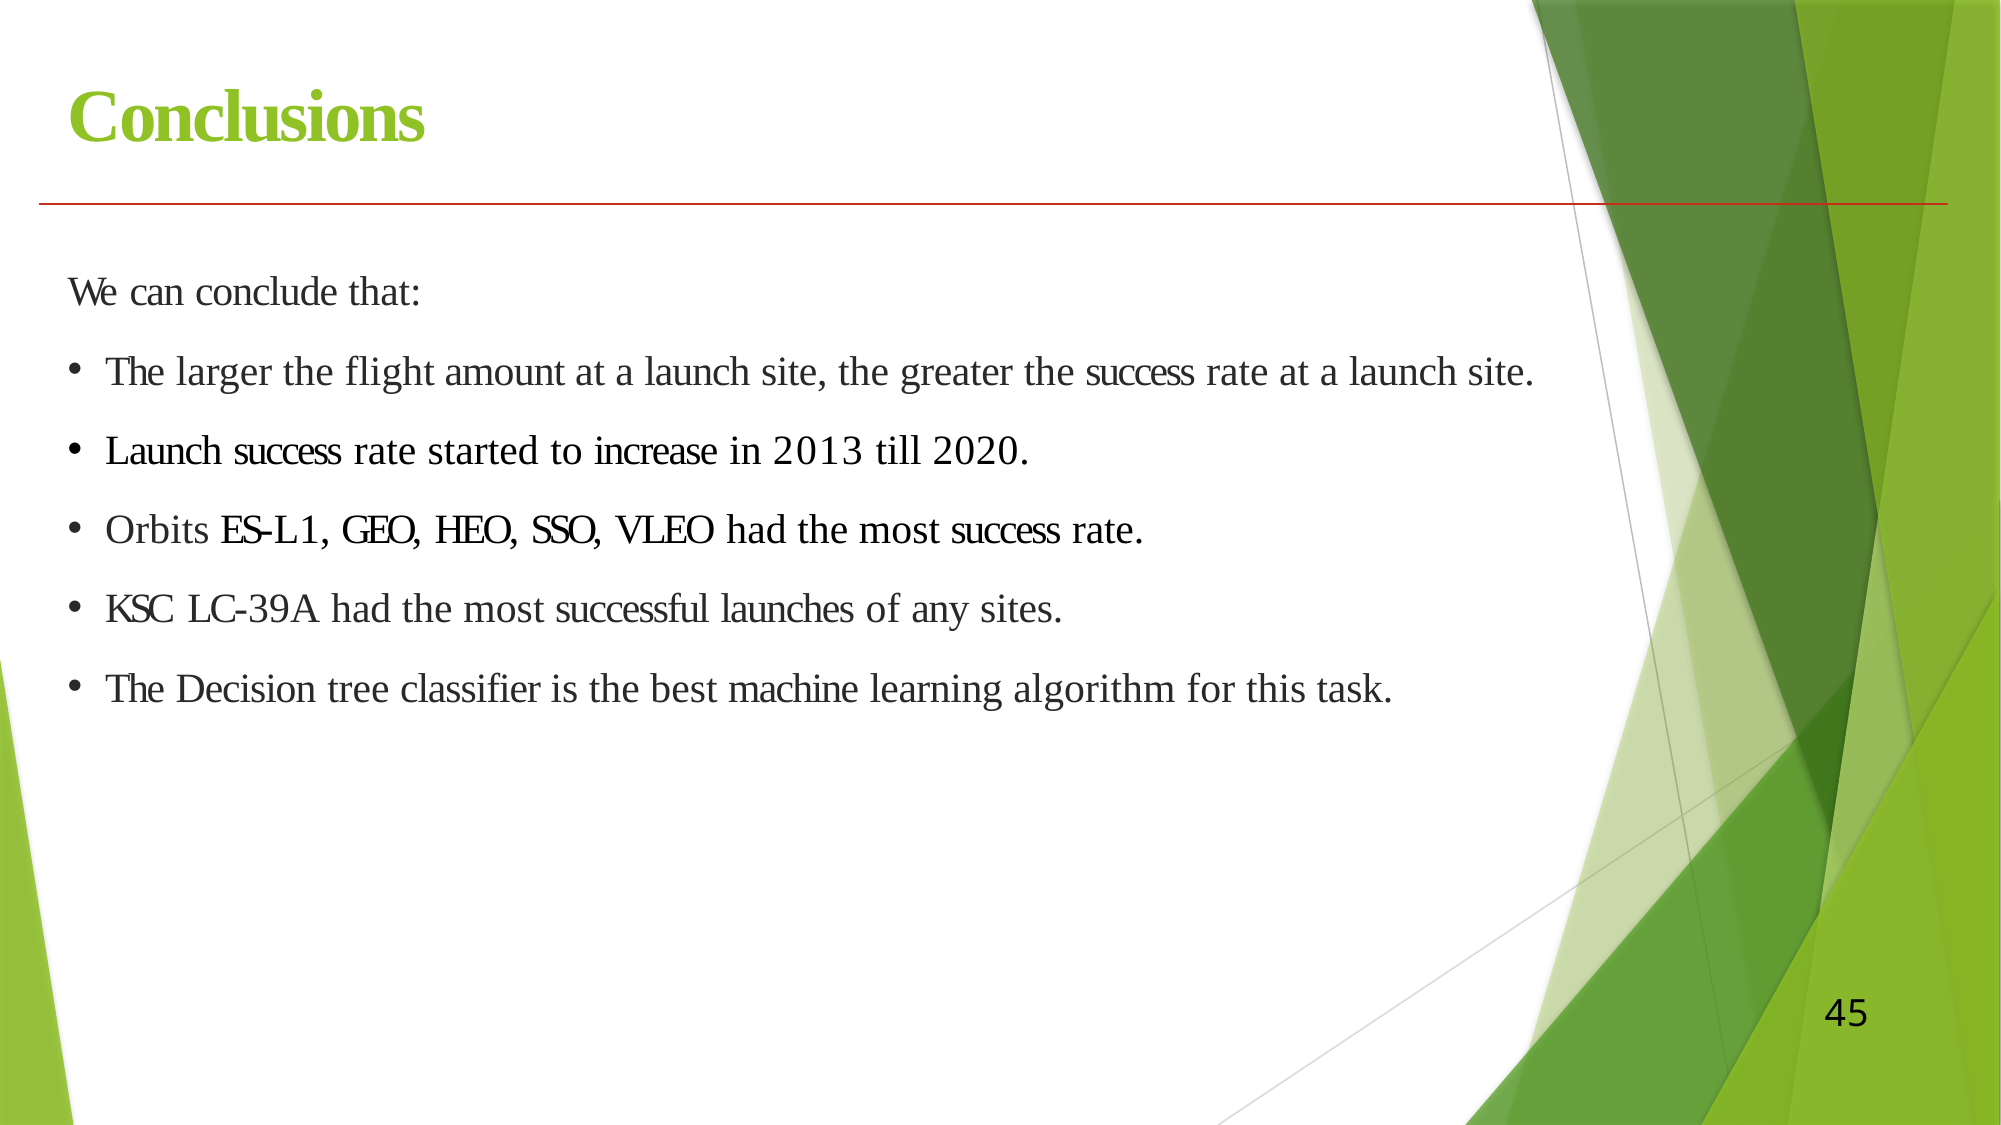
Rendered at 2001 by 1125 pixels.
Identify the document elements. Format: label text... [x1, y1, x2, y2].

title Conclusions [65, 64, 1788, 203]
title Conclusions [65, 216, 1788, 255]
text_box We can conclude that: The larger the flight amount at a launch site, the greater the success rate at a launch site. Launch success rate started to increase in 2013 till 2020. Orbits ES-L1, GEO, HEO, SSO, VLEO had the most success rate. KSC LC-39A had the most successful launches of any sites. The Decision tree classifier is the best machine learning algorithm for this task. [65, 255, 1759, 711]
text_box 45 [1818, 1001, 1873, 1040]
